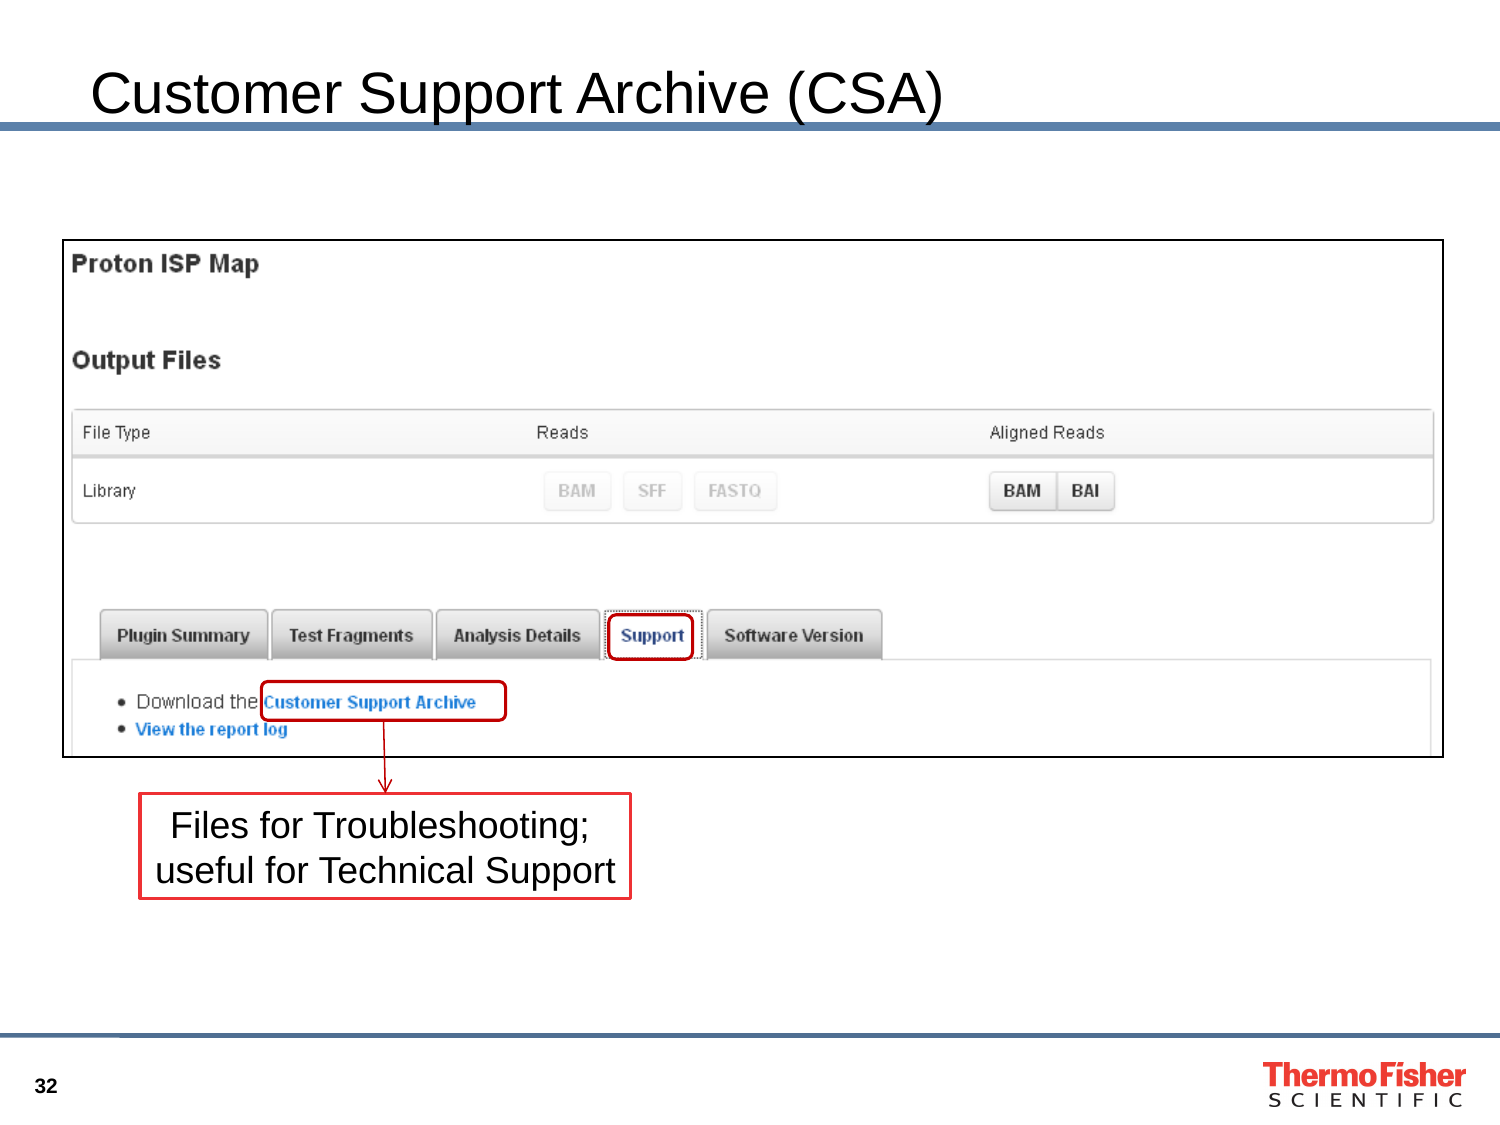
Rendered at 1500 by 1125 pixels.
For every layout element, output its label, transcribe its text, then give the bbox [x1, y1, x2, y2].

title Customer Support Archive (CSA) [74, 0, 1426, 188]
picture [63, 240, 1443, 757]
text_box Files for Troubleshooting; useful for Technical Support [138, 792, 632, 900]
picture [1263, 1062, 1466, 1107]
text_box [347, 755, 422, 759]
